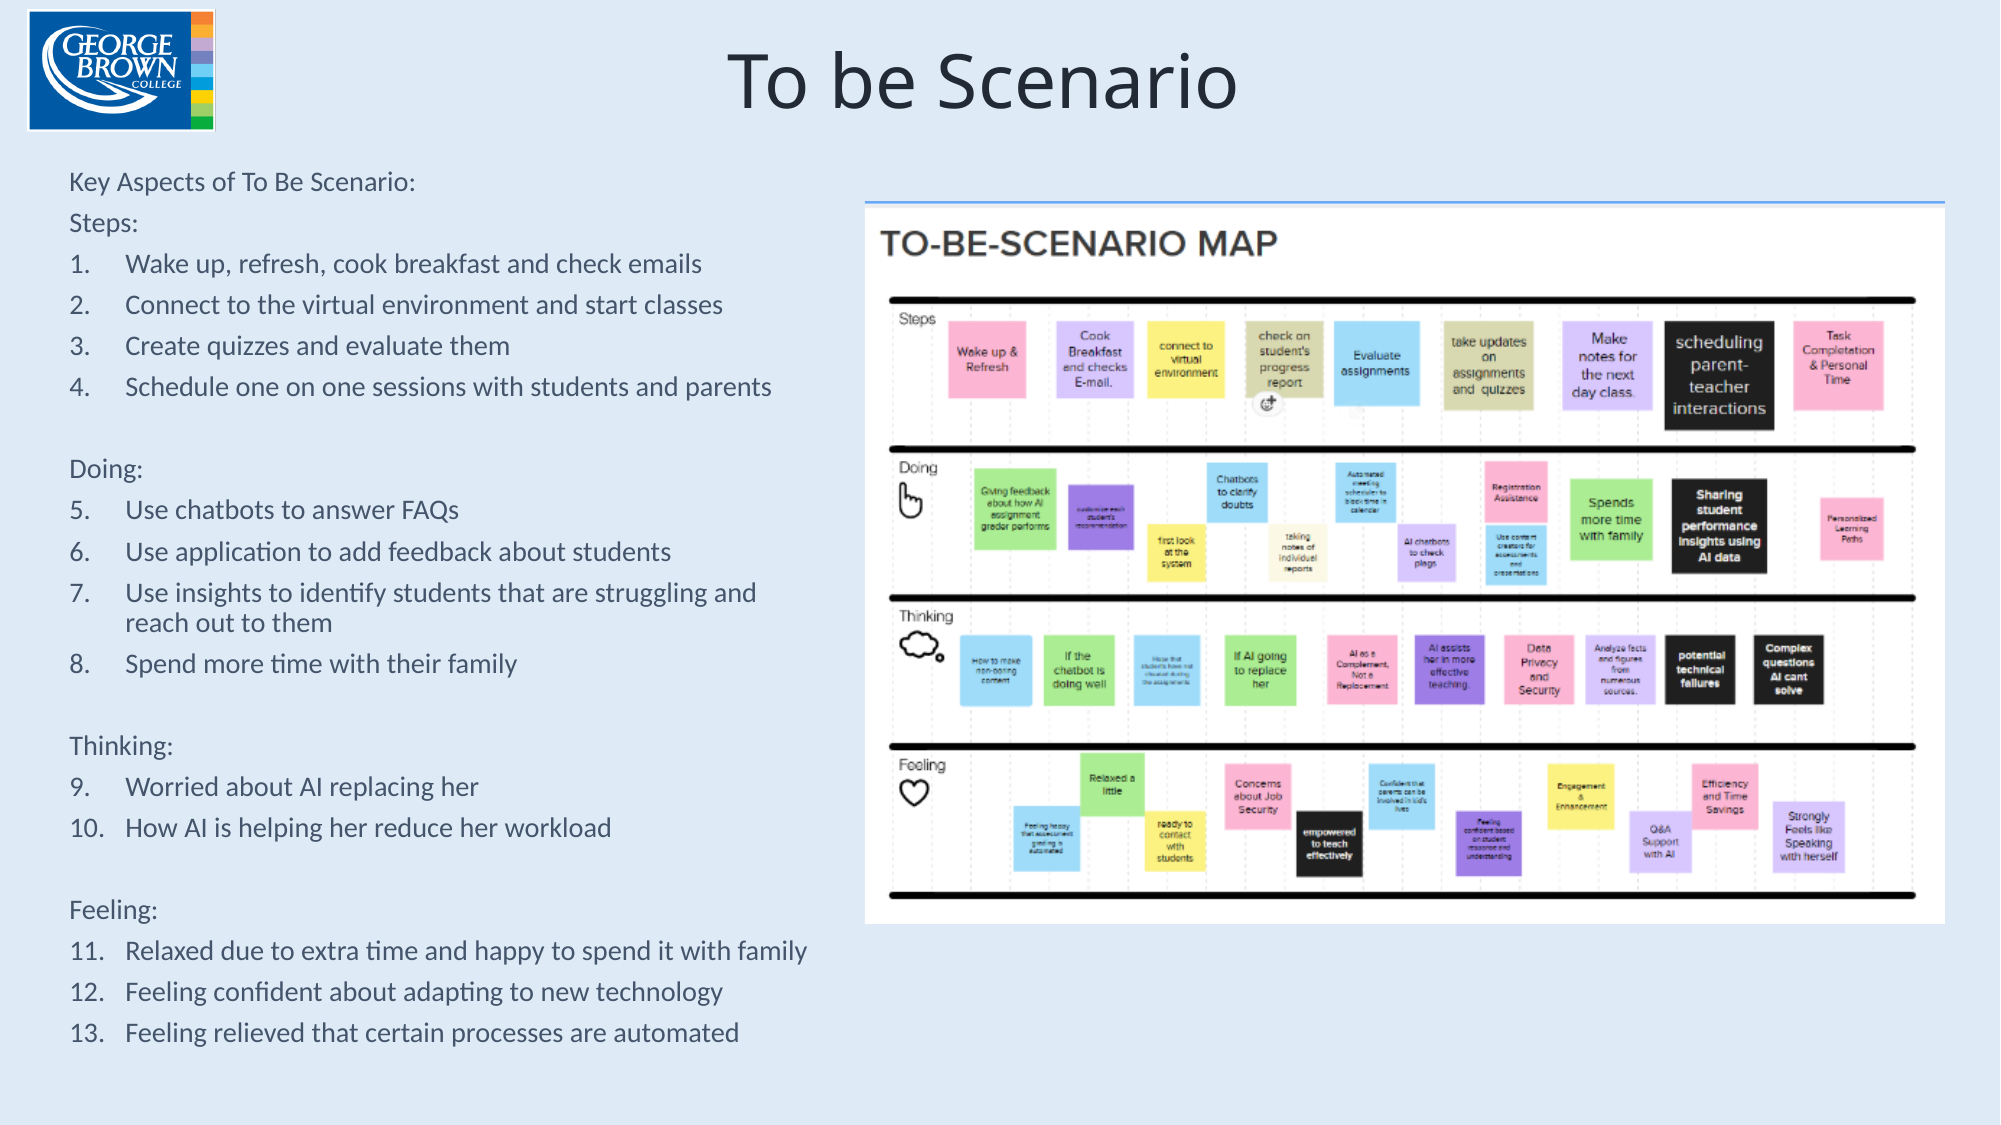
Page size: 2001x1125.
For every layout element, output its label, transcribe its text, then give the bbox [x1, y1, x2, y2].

title To be Scenario [216, 32, 1896, 132]
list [864, 201, 1946, 924]
picture [27, 9, 216, 132]
text_box Key Aspects of To Be Scenario: Steps: Wake up, refresh, cook breakfast and check emails Connect to the virtual environment and start classes Create quizzes and evaluate them Schedule one on one sessions with students and parents Doing: Use chatbots to answer FAQs Use application to add feedback about students Use insights to identify students that are struggling and reach out to them Spend more time with their family Thinking: Worried about AI replacing her How AI is helping her reduce her workload Feeling: Relaxed due to extra time and happy to spend it with family Feeling confident about adapting to new technology Feeling relieved that certain processes are automated [54, 159, 839, 1071]
